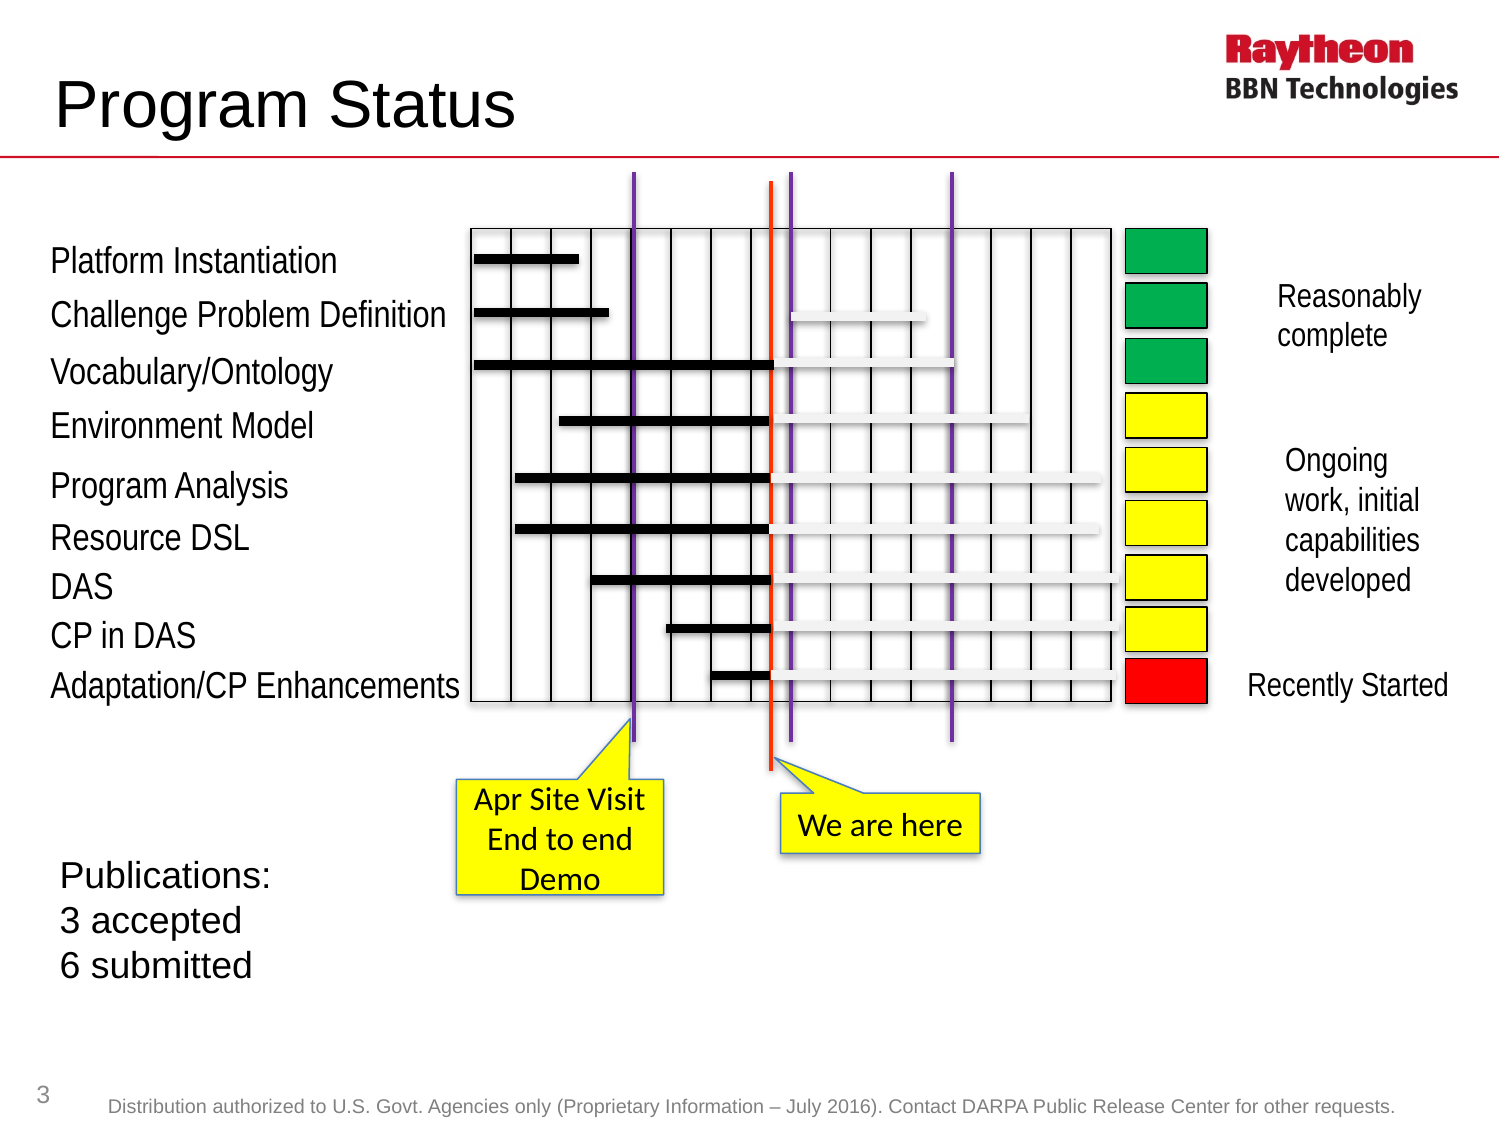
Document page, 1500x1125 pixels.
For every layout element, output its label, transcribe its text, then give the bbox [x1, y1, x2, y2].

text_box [772, 416, 790, 428]
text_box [635, 479, 770, 490]
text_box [772, 479, 790, 490]
text_box [1125, 606, 1208, 652]
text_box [714, 676, 770, 687]
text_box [792, 317, 921, 326]
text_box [772, 676, 790, 687]
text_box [796, 371, 947, 417]
text_box Publications: 3 accepted 6 submitted [44, 843, 580, 994]
text_box DAS [35, 560, 385, 616]
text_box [792, 363, 951, 374]
text_box [1125, 659, 1208, 704]
text_box Adaptation/CP Enhancements [35, 658, 507, 714]
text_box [638, 589, 766, 702]
text_box Vocabulary/Ontology [35, 344, 385, 399]
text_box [635, 581, 770, 592]
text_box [796, 536, 947, 577]
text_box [772, 360, 790, 375]
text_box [957, 228, 1112, 577]
text_box [1125, 447, 1208, 493]
picture [1222, 31, 1460, 108]
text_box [564, 422, 633, 432]
text_box Challenge Problem Definition [35, 287, 465, 343]
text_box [796, 587, 947, 625]
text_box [776, 228, 786, 361]
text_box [772, 530, 790, 538]
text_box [776, 426, 786, 477]
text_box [776, 634, 786, 674]
text_box Reasonably complete [1262, 266, 1451, 361]
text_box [957, 634, 1112, 674]
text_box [953, 676, 1111, 687]
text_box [595, 581, 633, 592]
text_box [776, 684, 786, 702]
title Program Status [39, 44, 1390, 158]
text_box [519, 479, 633, 490]
text_box [1125, 228, 1208, 274]
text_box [792, 530, 951, 538]
text_box [1125, 554, 1208, 601]
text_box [470, 228, 629, 702]
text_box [953, 530, 1091, 538]
text_box Platform Instantiation [35, 233, 385, 287]
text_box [953, 627, 1112, 636]
text_box Apr Site Visit End to end Demo [455, 718, 665, 896]
text_box Program Analysis [35, 458, 385, 510]
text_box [635, 418, 770, 430]
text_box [957, 684, 1112, 702]
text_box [479, 366, 633, 376]
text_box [776, 371, 786, 417]
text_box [953, 579, 1112, 590]
text_box Recently Started [1232, 656, 1497, 711]
text_box [1125, 282, 1208, 329]
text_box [638, 373, 766, 420]
text_box Ongoing work, initial capabilities developed [1270, 431, 1459, 606]
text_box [792, 627, 951, 636]
text_box [1125, 338, 1208, 384]
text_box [796, 634, 947, 674]
text_box [1125, 392, 1208, 439]
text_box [953, 479, 1097, 490]
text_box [635, 366, 770, 375]
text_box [792, 579, 951, 590]
text_box CP in DAS [35, 616, 385, 658]
text_box Environment Model [35, 399, 385, 455]
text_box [638, 536, 766, 579]
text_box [772, 624, 790, 637]
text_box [638, 228, 766, 364]
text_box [776, 587, 786, 625]
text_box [792, 419, 951, 428]
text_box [772, 576, 790, 590]
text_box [796, 684, 947, 702]
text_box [953, 419, 1024, 428]
text_box [1125, 500, 1208, 546]
text_box We are here [776, 757, 981, 855]
text_box Resource DSL [35, 510, 385, 560]
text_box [796, 228, 947, 361]
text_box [792, 676, 951, 687]
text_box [796, 426, 947, 477]
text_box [671, 630, 770, 638]
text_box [776, 536, 786, 577]
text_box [776, 487, 786, 527]
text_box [520, 530, 633, 539]
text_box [796, 487, 947, 527]
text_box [957, 587, 1112, 625]
slide_number 3 [0, 1063, 87, 1124]
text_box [638, 487, 766, 527]
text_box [638, 429, 766, 477]
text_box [635, 530, 770, 538]
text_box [792, 479, 951, 490]
